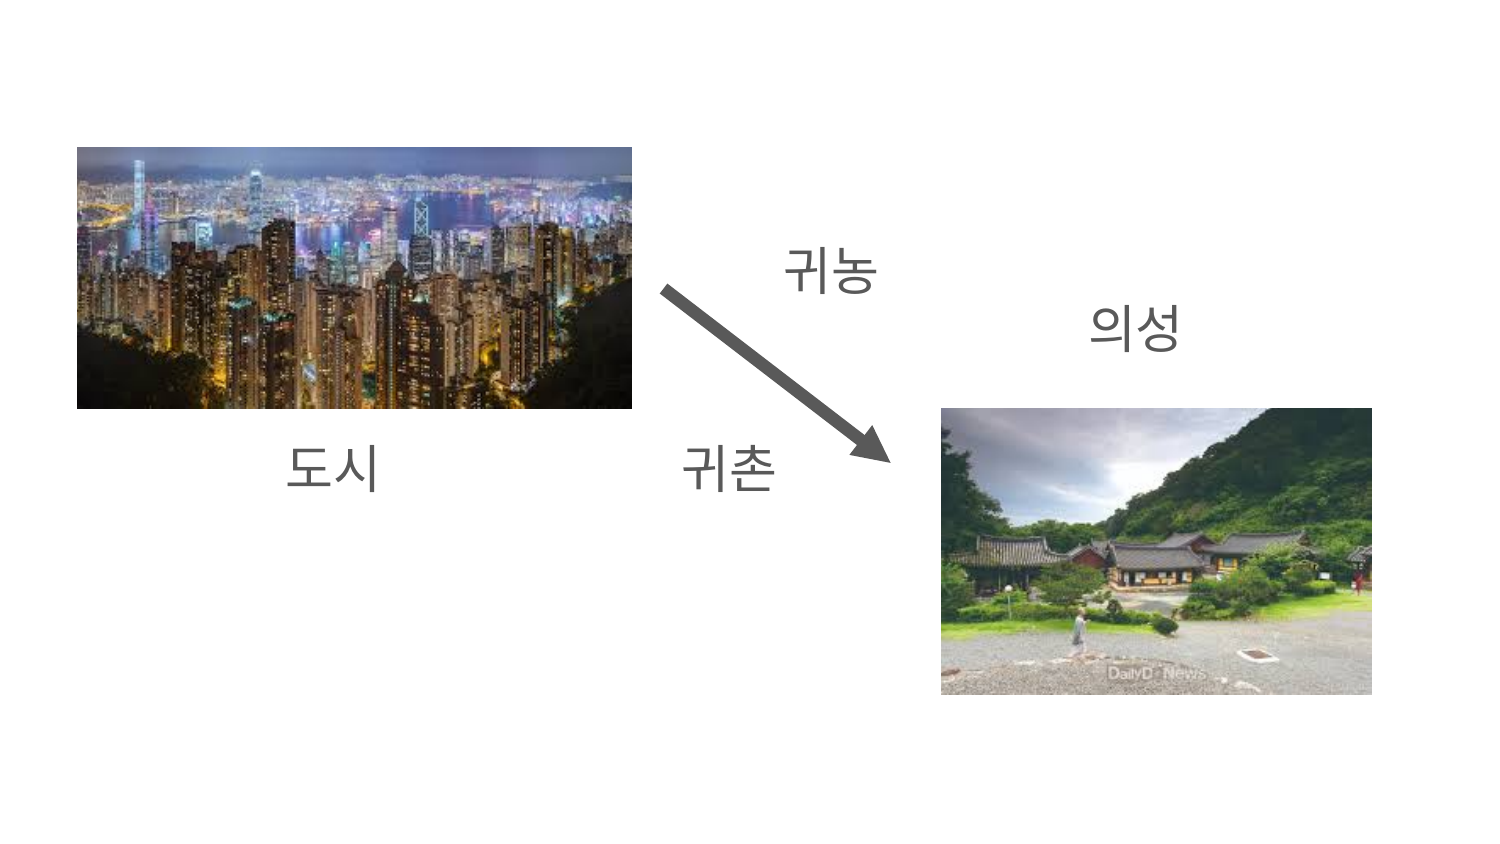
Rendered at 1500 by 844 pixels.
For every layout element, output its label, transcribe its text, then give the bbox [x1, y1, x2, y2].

picture [941, 408, 1372, 695]
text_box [663, 288, 891, 464]
text_box 의성 [1073, 281, 1241, 374]
text_box 도시 [270, 421, 438, 515]
text_box 귀촌 [666, 471, 834, 515]
text_box 귀농 [768, 223, 936, 316]
picture [77, 147, 632, 409]
